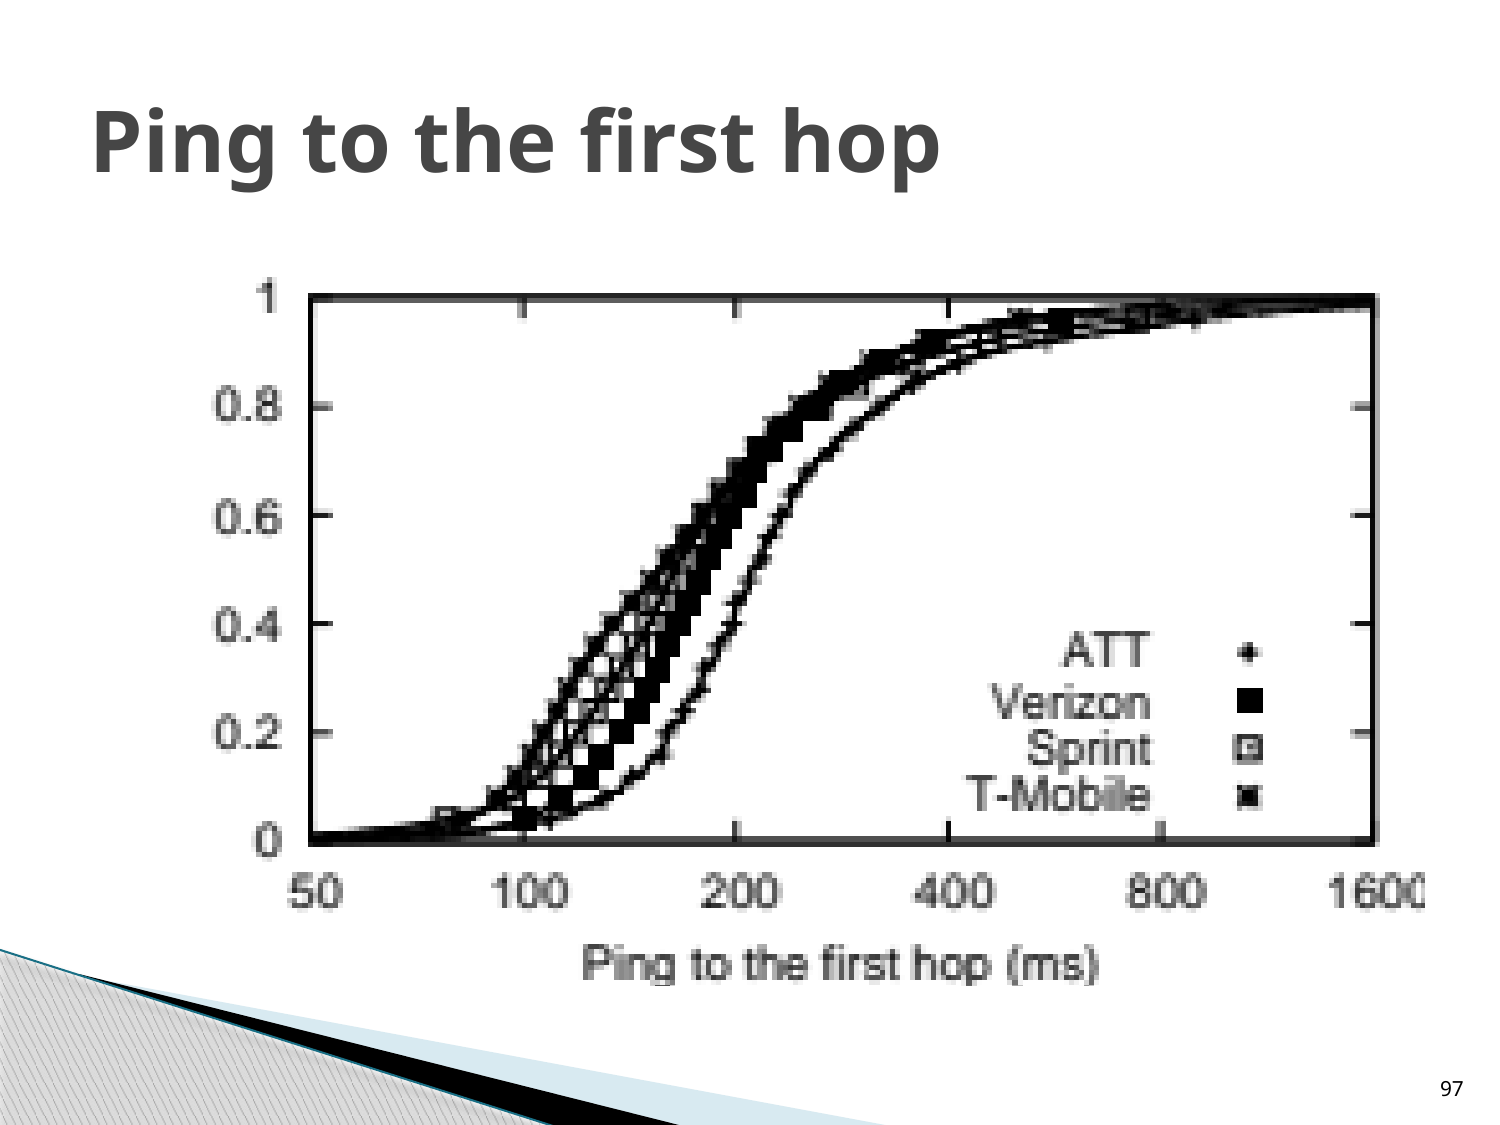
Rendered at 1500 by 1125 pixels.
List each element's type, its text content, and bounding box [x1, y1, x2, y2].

title Ping to the first hop [75, 45, 1425, 233]
slide_number 97 [1418, 1051, 1479, 1112]
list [74, 242, 1426, 986]
